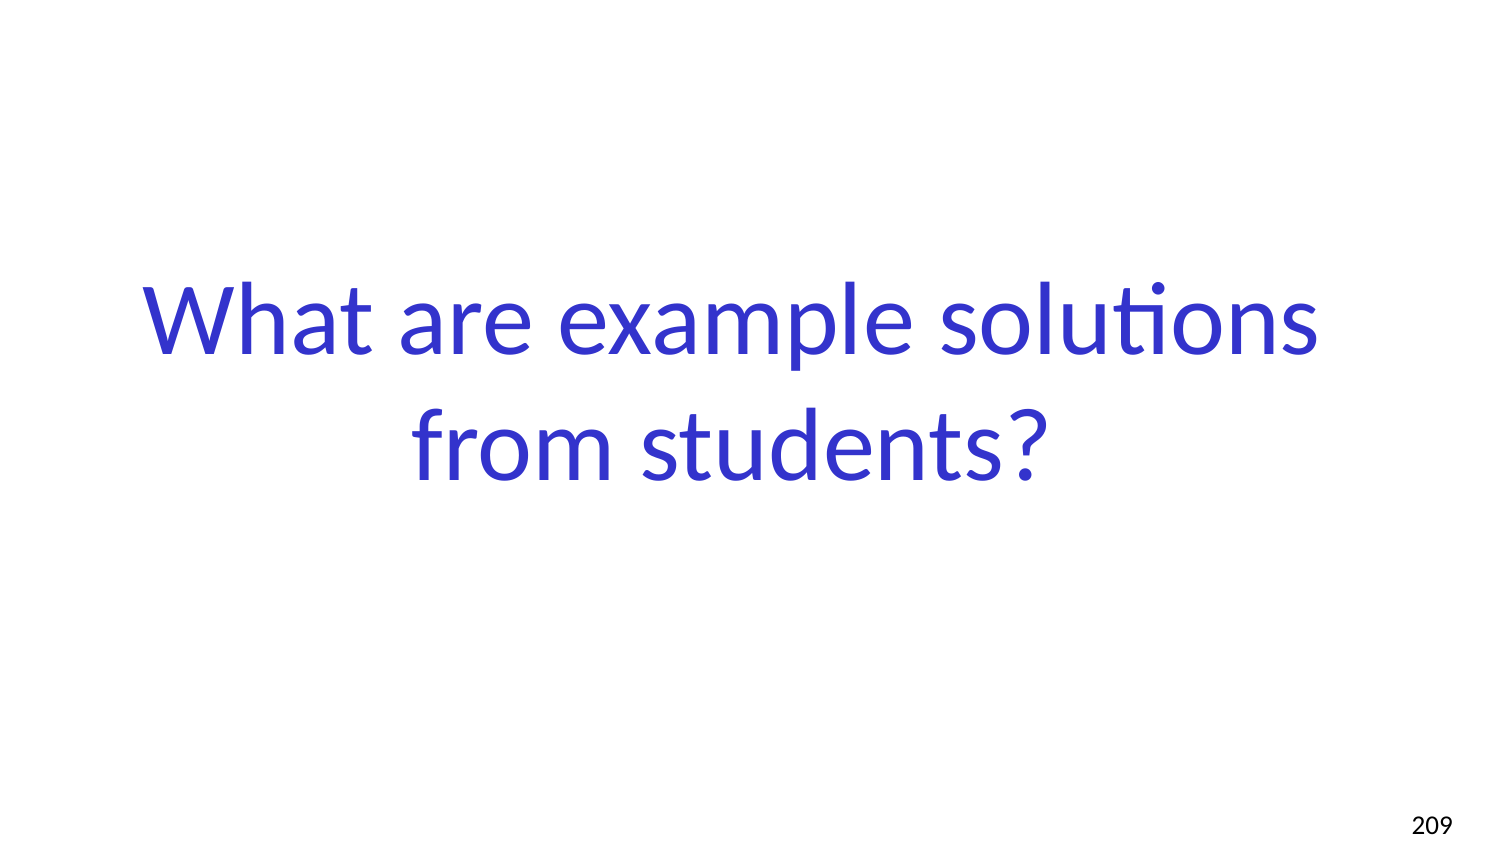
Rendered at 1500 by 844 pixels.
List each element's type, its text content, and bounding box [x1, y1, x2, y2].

slide_number ‹#› [1372, 802, 1492, 827]
title What are example solutions from students? [98, 296, 1373, 456]
